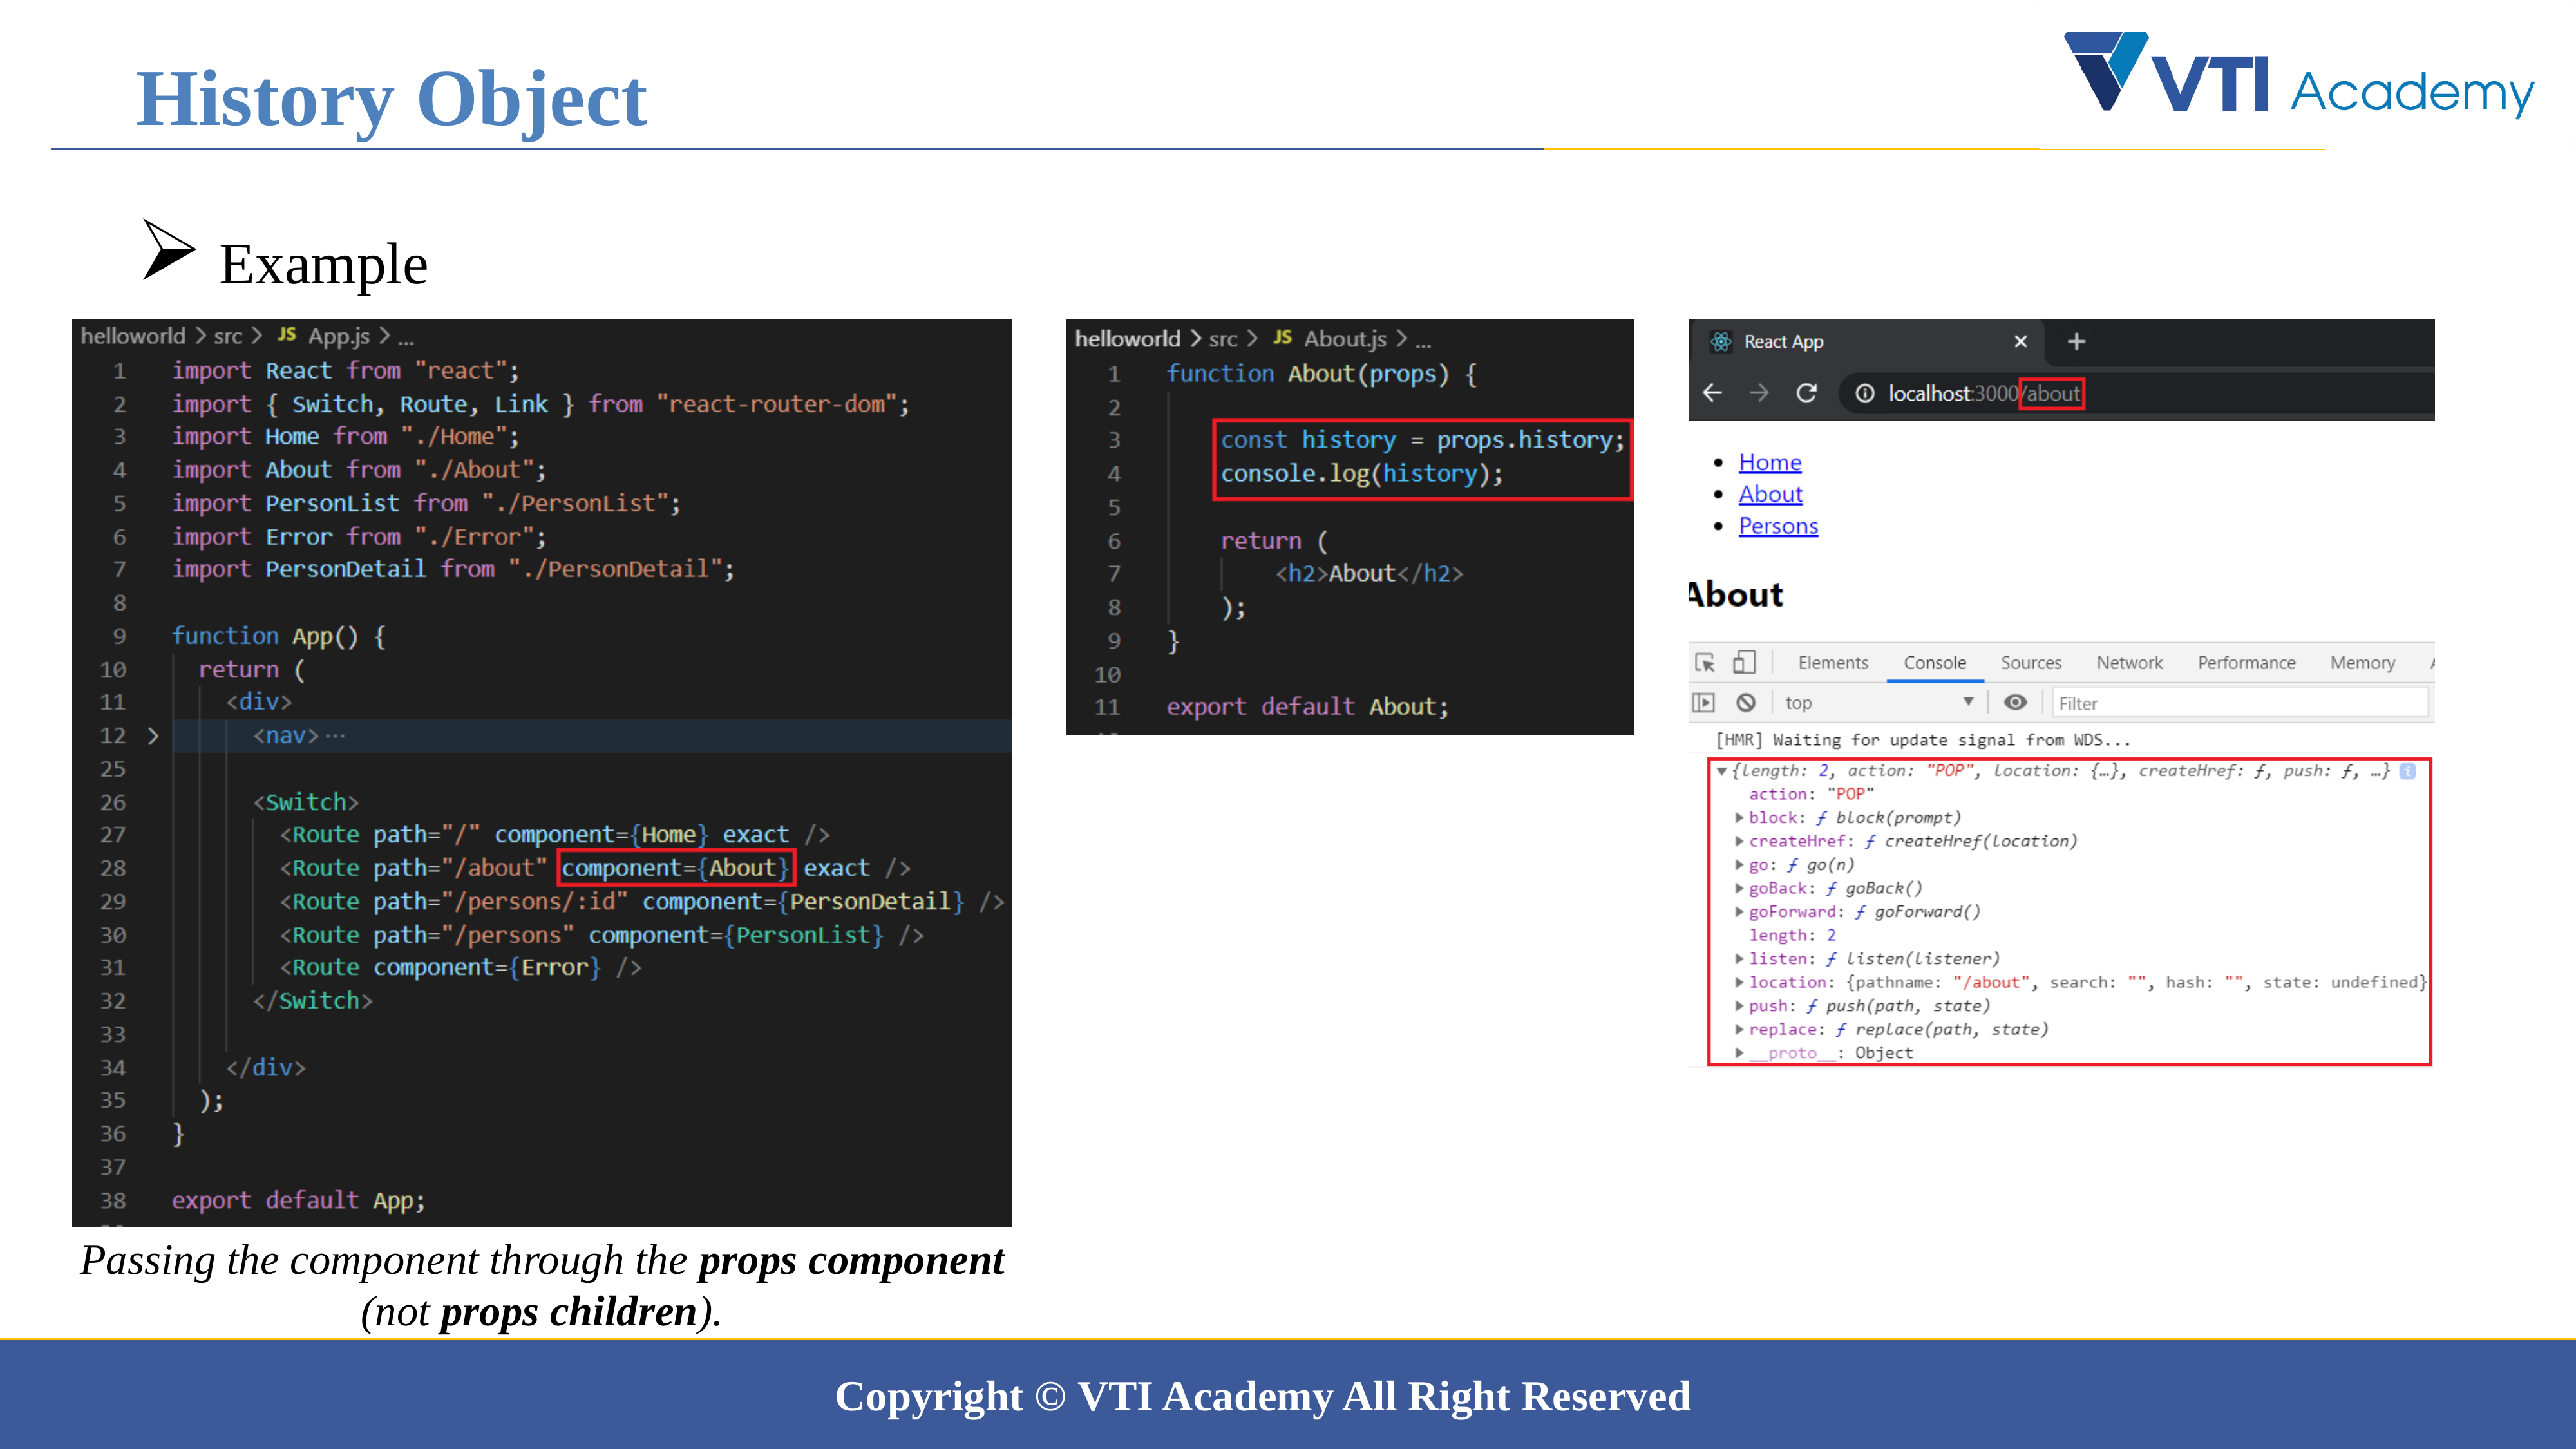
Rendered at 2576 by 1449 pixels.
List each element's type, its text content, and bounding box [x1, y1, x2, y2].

text_box Example [126, 220, 735, 318]
text_box Passing the component through the props component (not props children). [62, 1227, 1023, 1340]
text_box History Object [126, 60, 1774, 126]
picture [2034, 0, 2576, 149]
picture [71, 318, 1013, 1227]
picture [1066, 318, 1634, 735]
picture [1688, 318, 2436, 1069]
